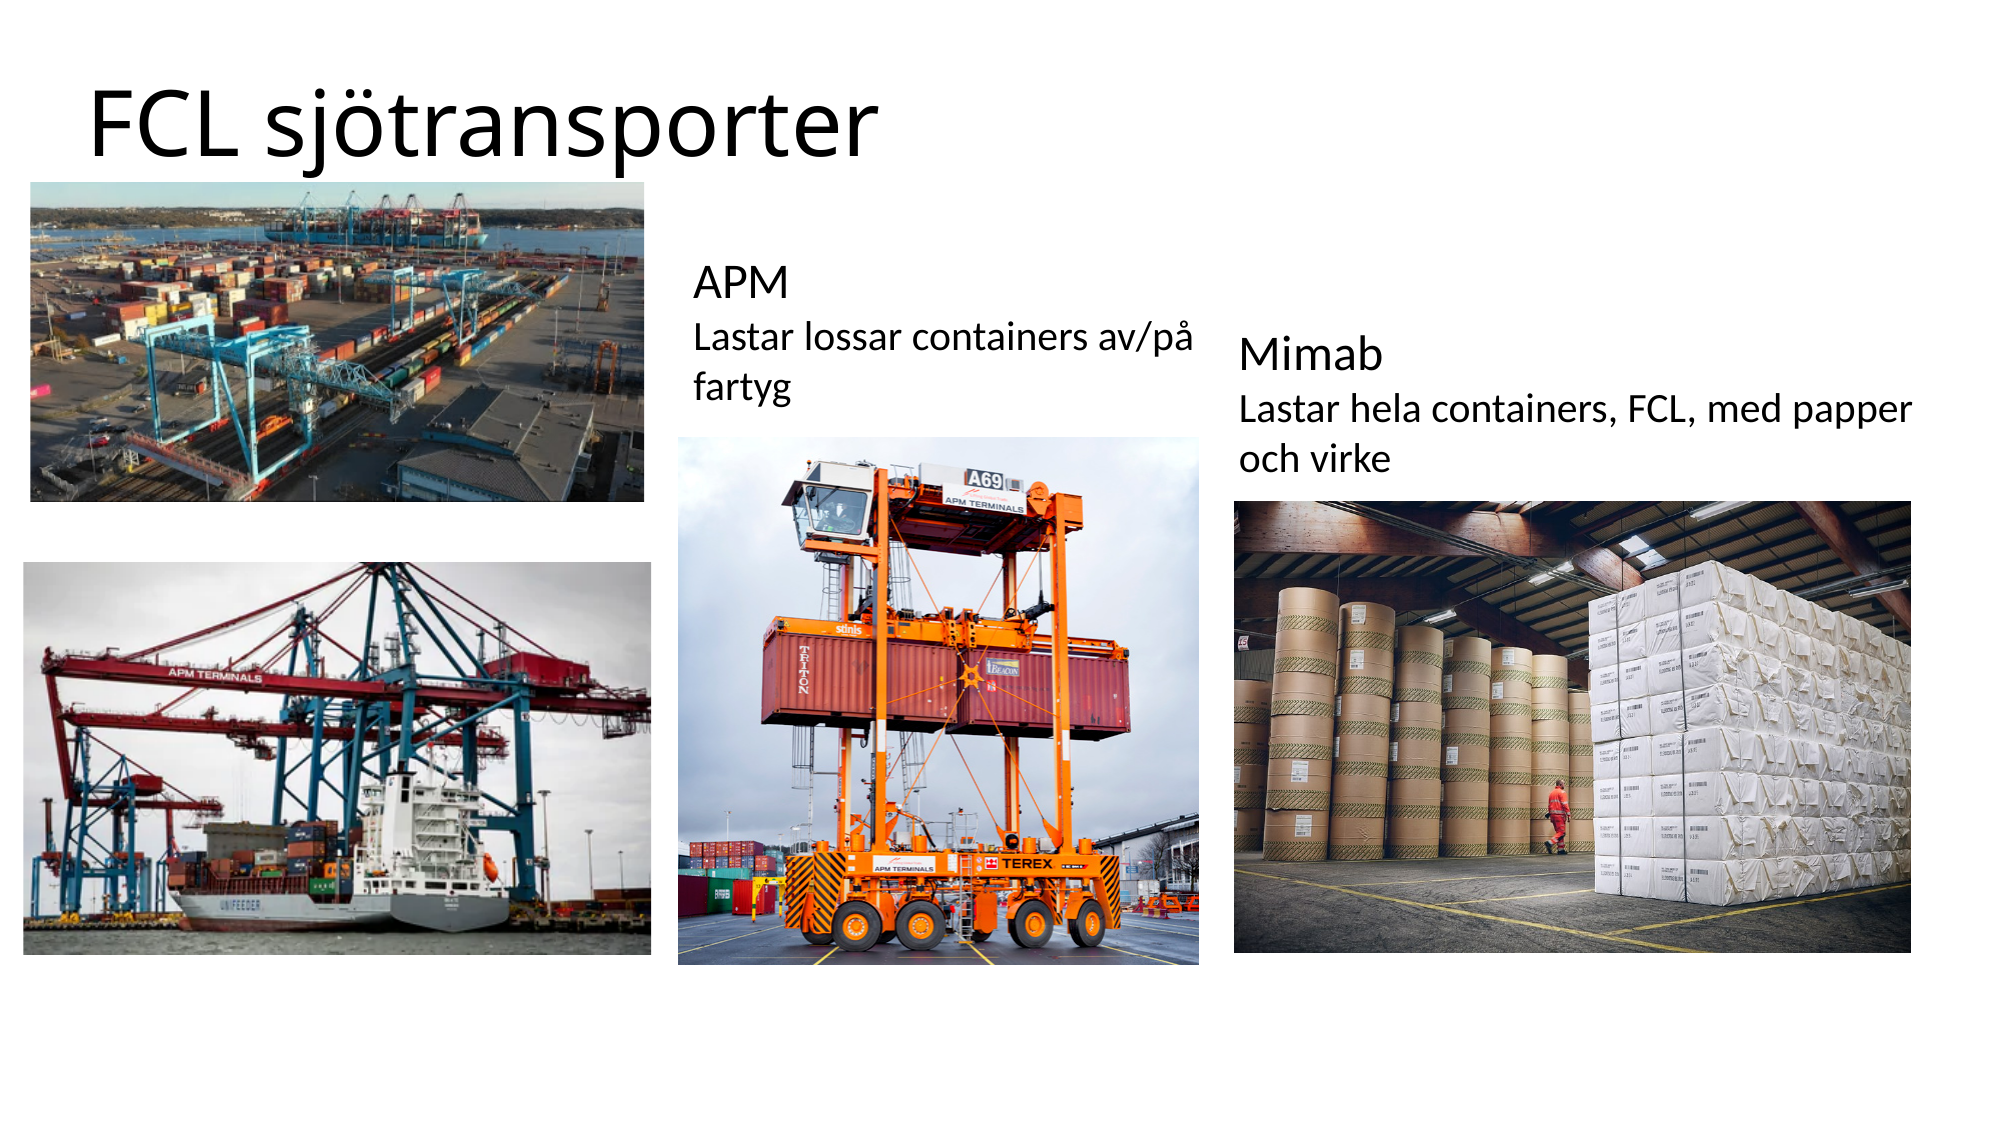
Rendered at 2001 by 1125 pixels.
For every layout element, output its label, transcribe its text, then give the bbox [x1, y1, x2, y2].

title FCL sjötransporter [71, 18, 1797, 236]
picture [1234, 501, 1911, 953]
picture [30, 182, 645, 502]
text_box Mimab Lastar hela containers, FCL, med papper och virke [1224, 313, 1996, 489]
picture [678, 437, 1199, 965]
picture [23, 562, 652, 955]
text_box APM Lastar lossar containers av/på fartyg [678, 241, 1246, 416]
